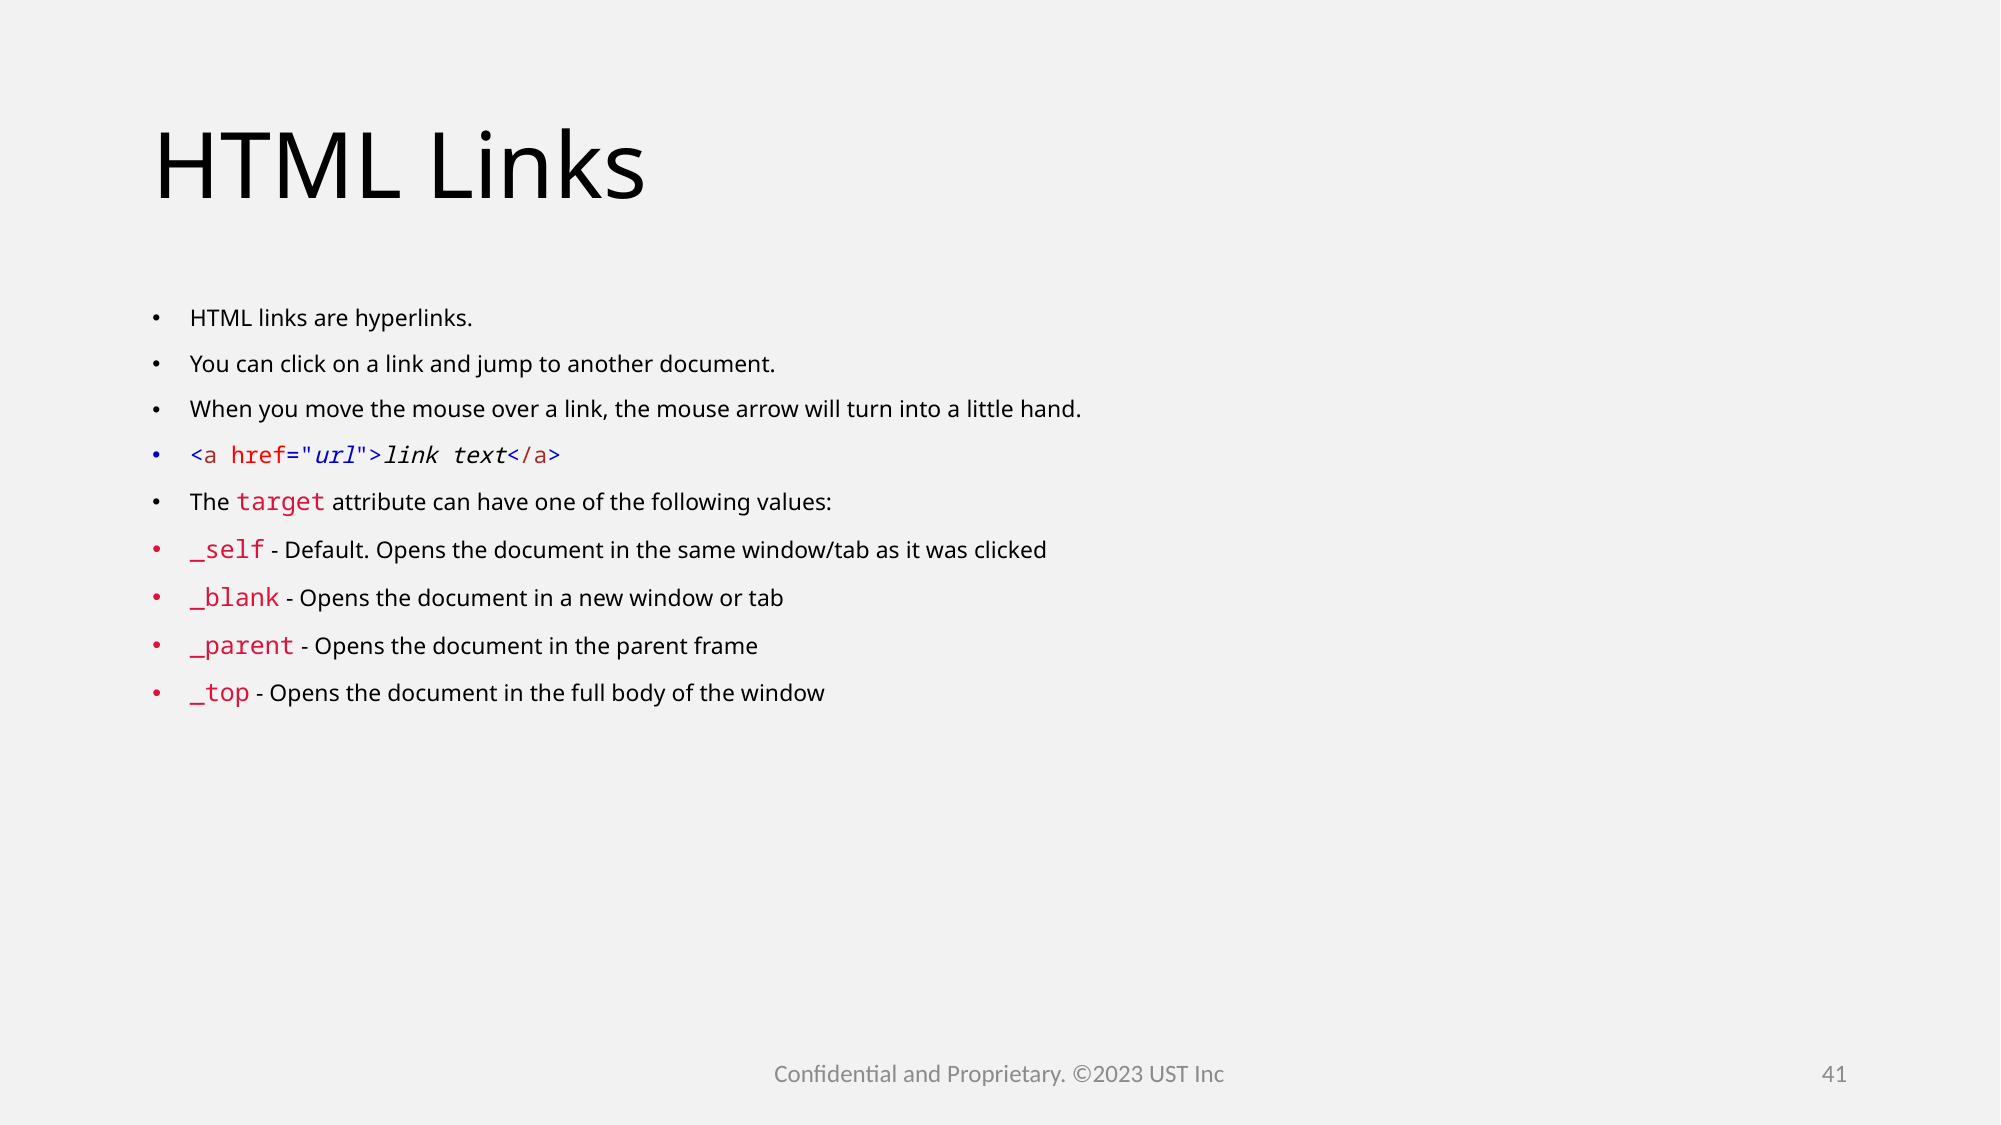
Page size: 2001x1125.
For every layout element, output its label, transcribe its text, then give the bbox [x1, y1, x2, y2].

list HTML links are hyperlinks. You can click on a link and jump to another document. When you move the mouse over a link, the mouse arrow will turn into a little hand. <a href="url">link text</a> The target attribute can have one of the following values: _self - Default. Opens the document in the same window/tab as it was clicked _blank - Opens the document in a new window or tab _parent - Opens the document in the parent frame _top - Opens the document in the full body of the window [137, 299, 1863, 1014]
footer Confidential and Proprietary. ©2023 UST Inc [662, 1042, 1338, 1103]
title HTML Links [137, 59, 1863, 278]
slide_number 41 [1412, 1042, 1863, 1103]
